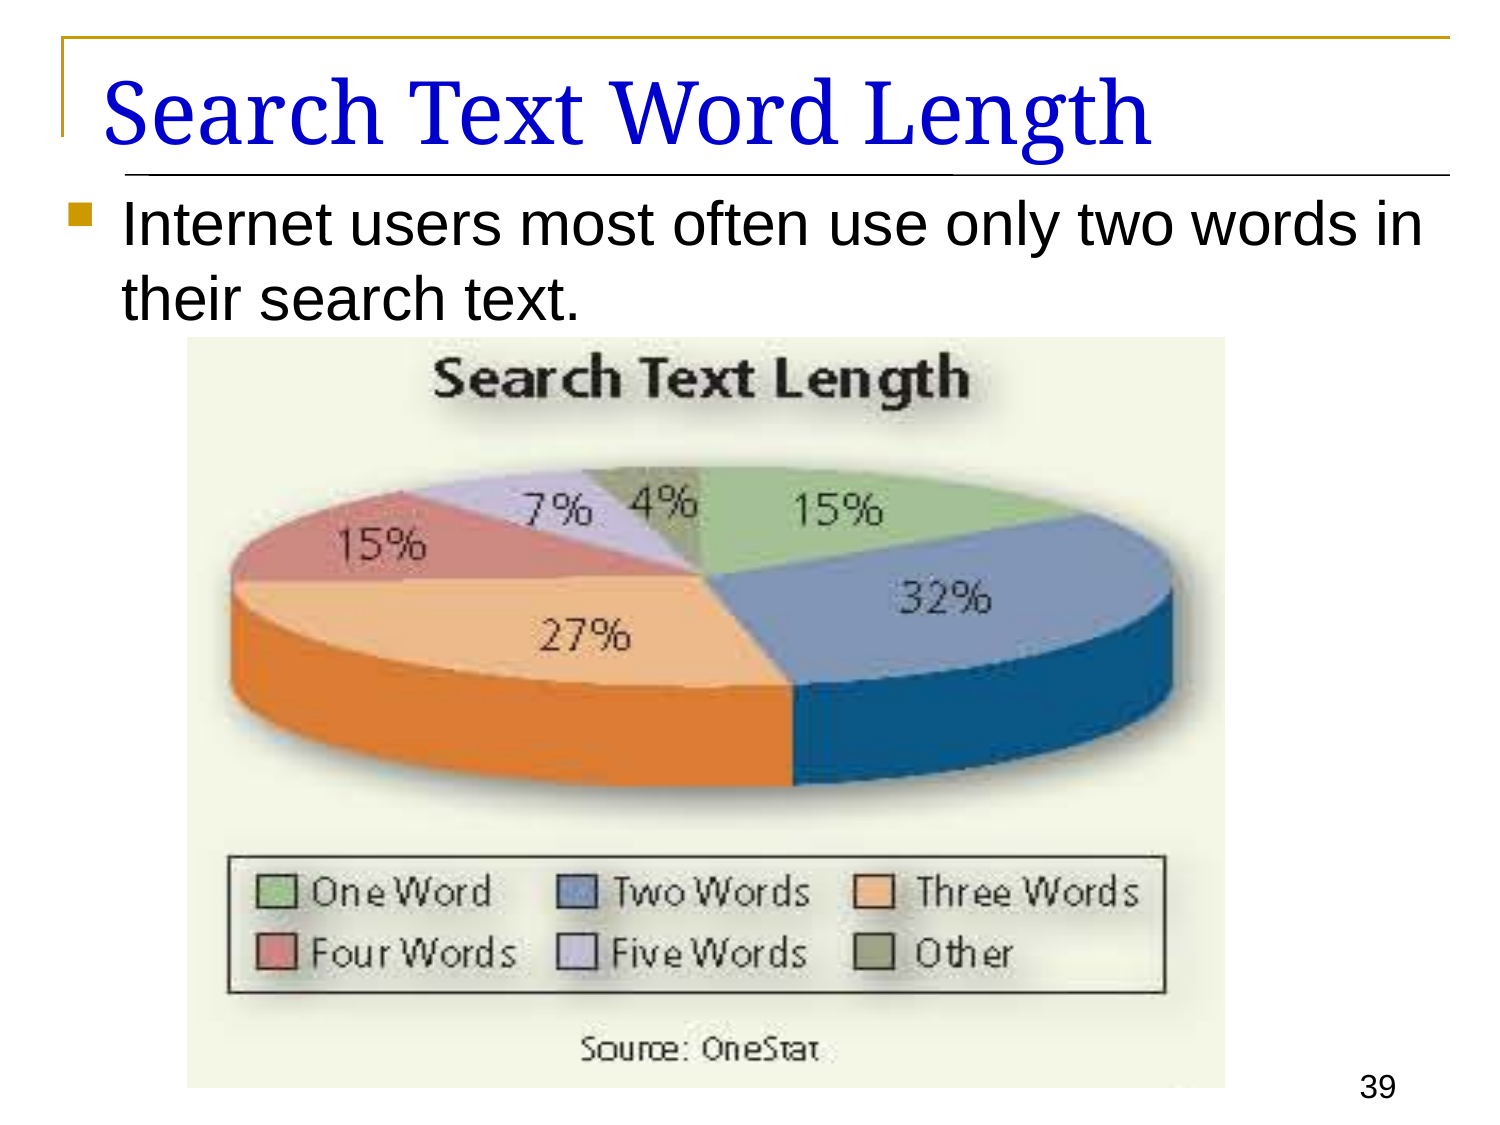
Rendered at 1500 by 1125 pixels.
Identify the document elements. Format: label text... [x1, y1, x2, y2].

picture [187, 337, 1226, 1088]
list Internet users most often use only two words in their search text. [49, 174, 1451, 351]
title Search Text Word Length [87, 49, 1451, 163]
